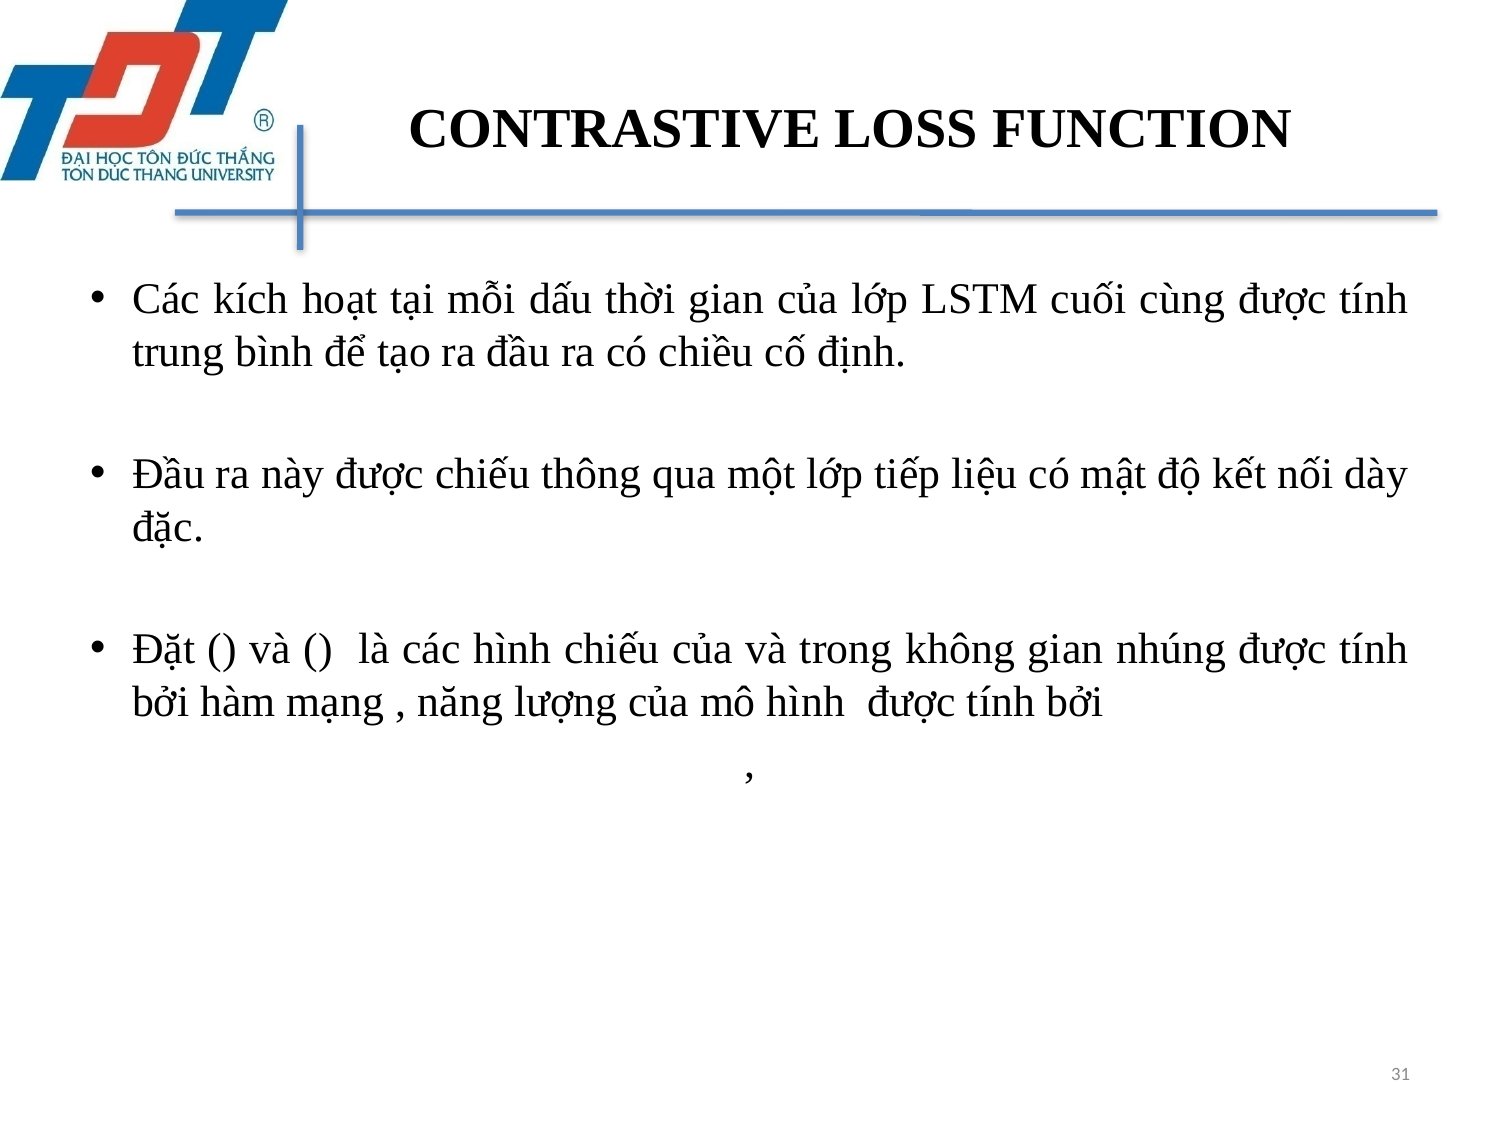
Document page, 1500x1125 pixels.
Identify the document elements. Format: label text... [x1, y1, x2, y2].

slide_number 31 [1074, 1042, 1425, 1103]
title CONTRASTIVE LOSS FUNCTION [174, 31, 1500, 219]
picture [0, 0, 288, 181]
